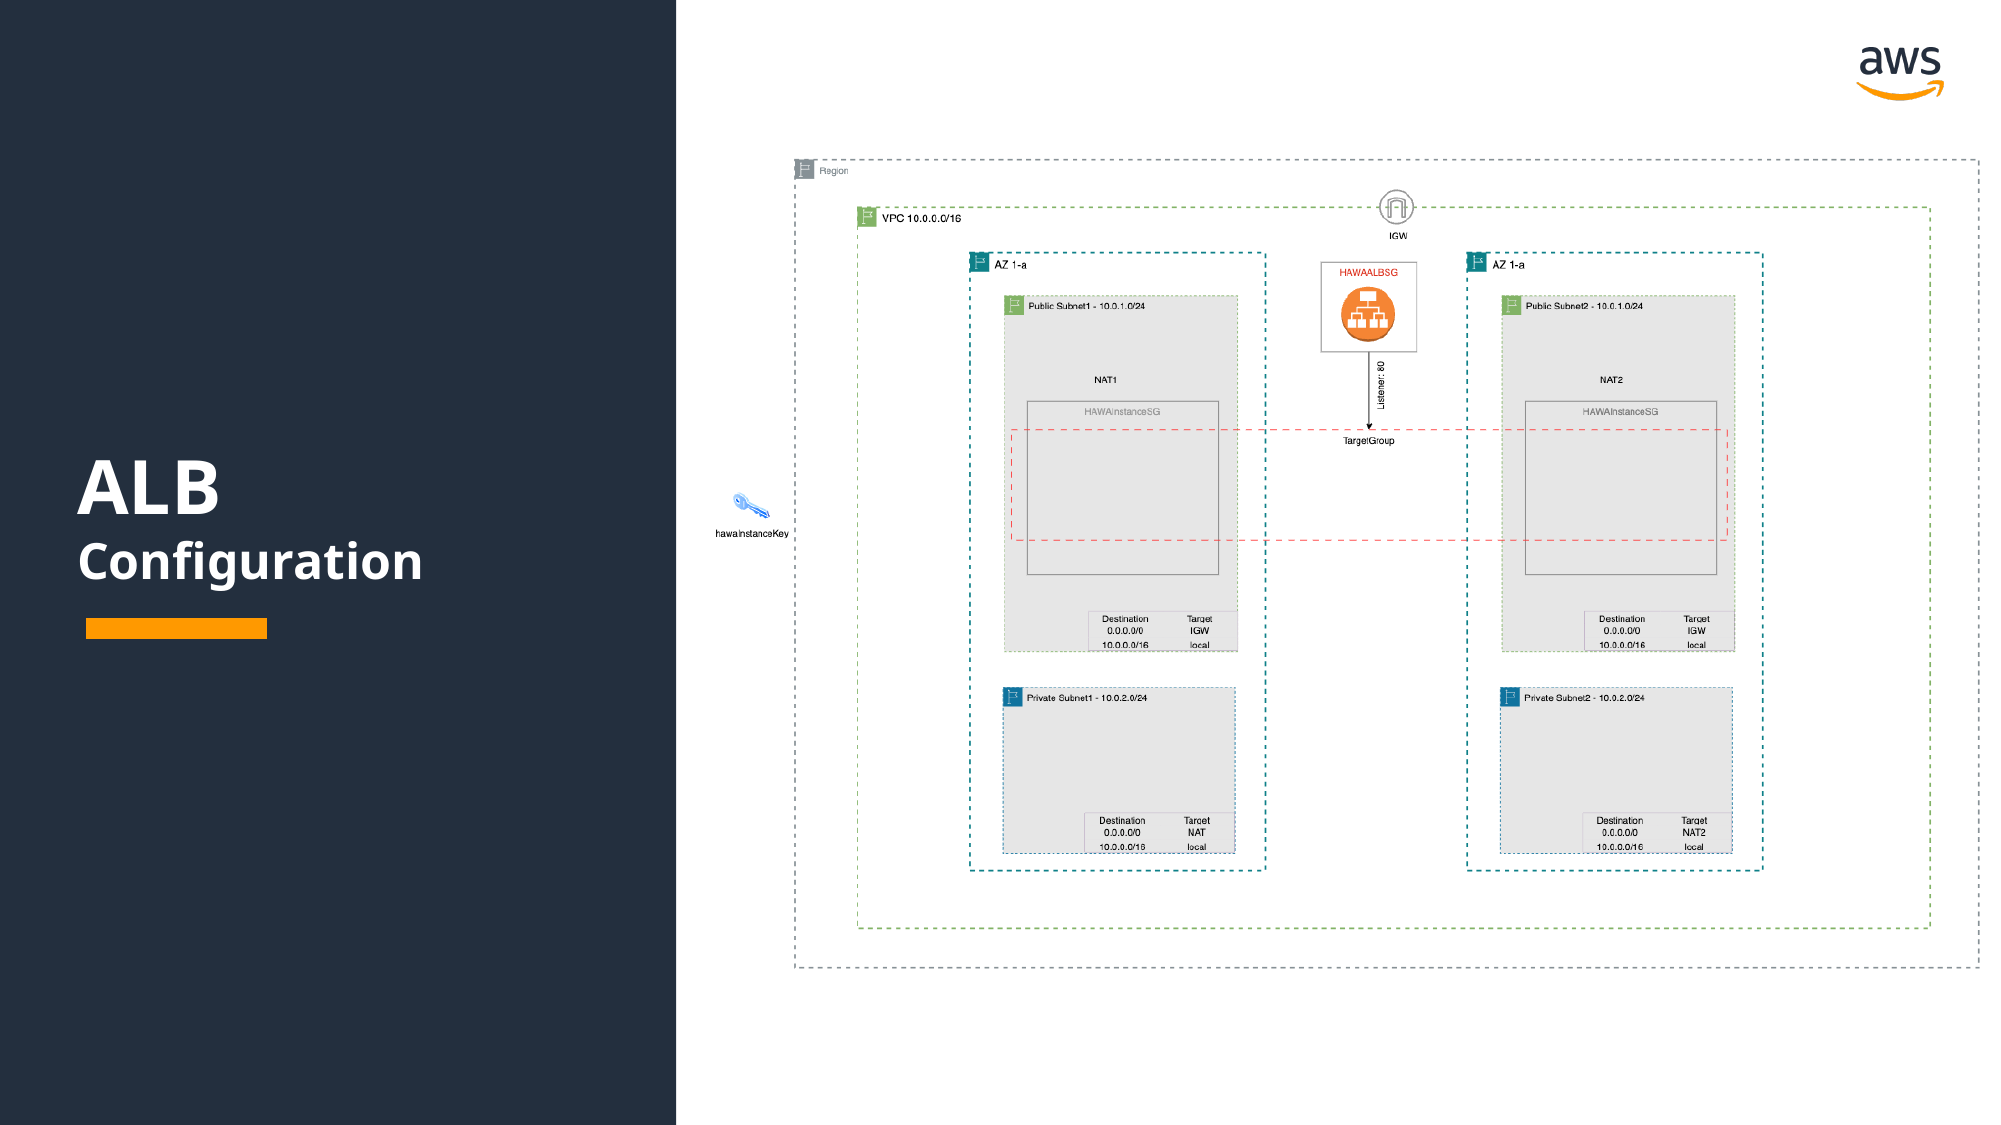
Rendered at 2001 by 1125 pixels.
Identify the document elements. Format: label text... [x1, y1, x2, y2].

picture [710, 149, 1986, 976]
picture [1855, 46, 1945, 101]
text_box ALB Configuration [62, 432, 675, 597]
